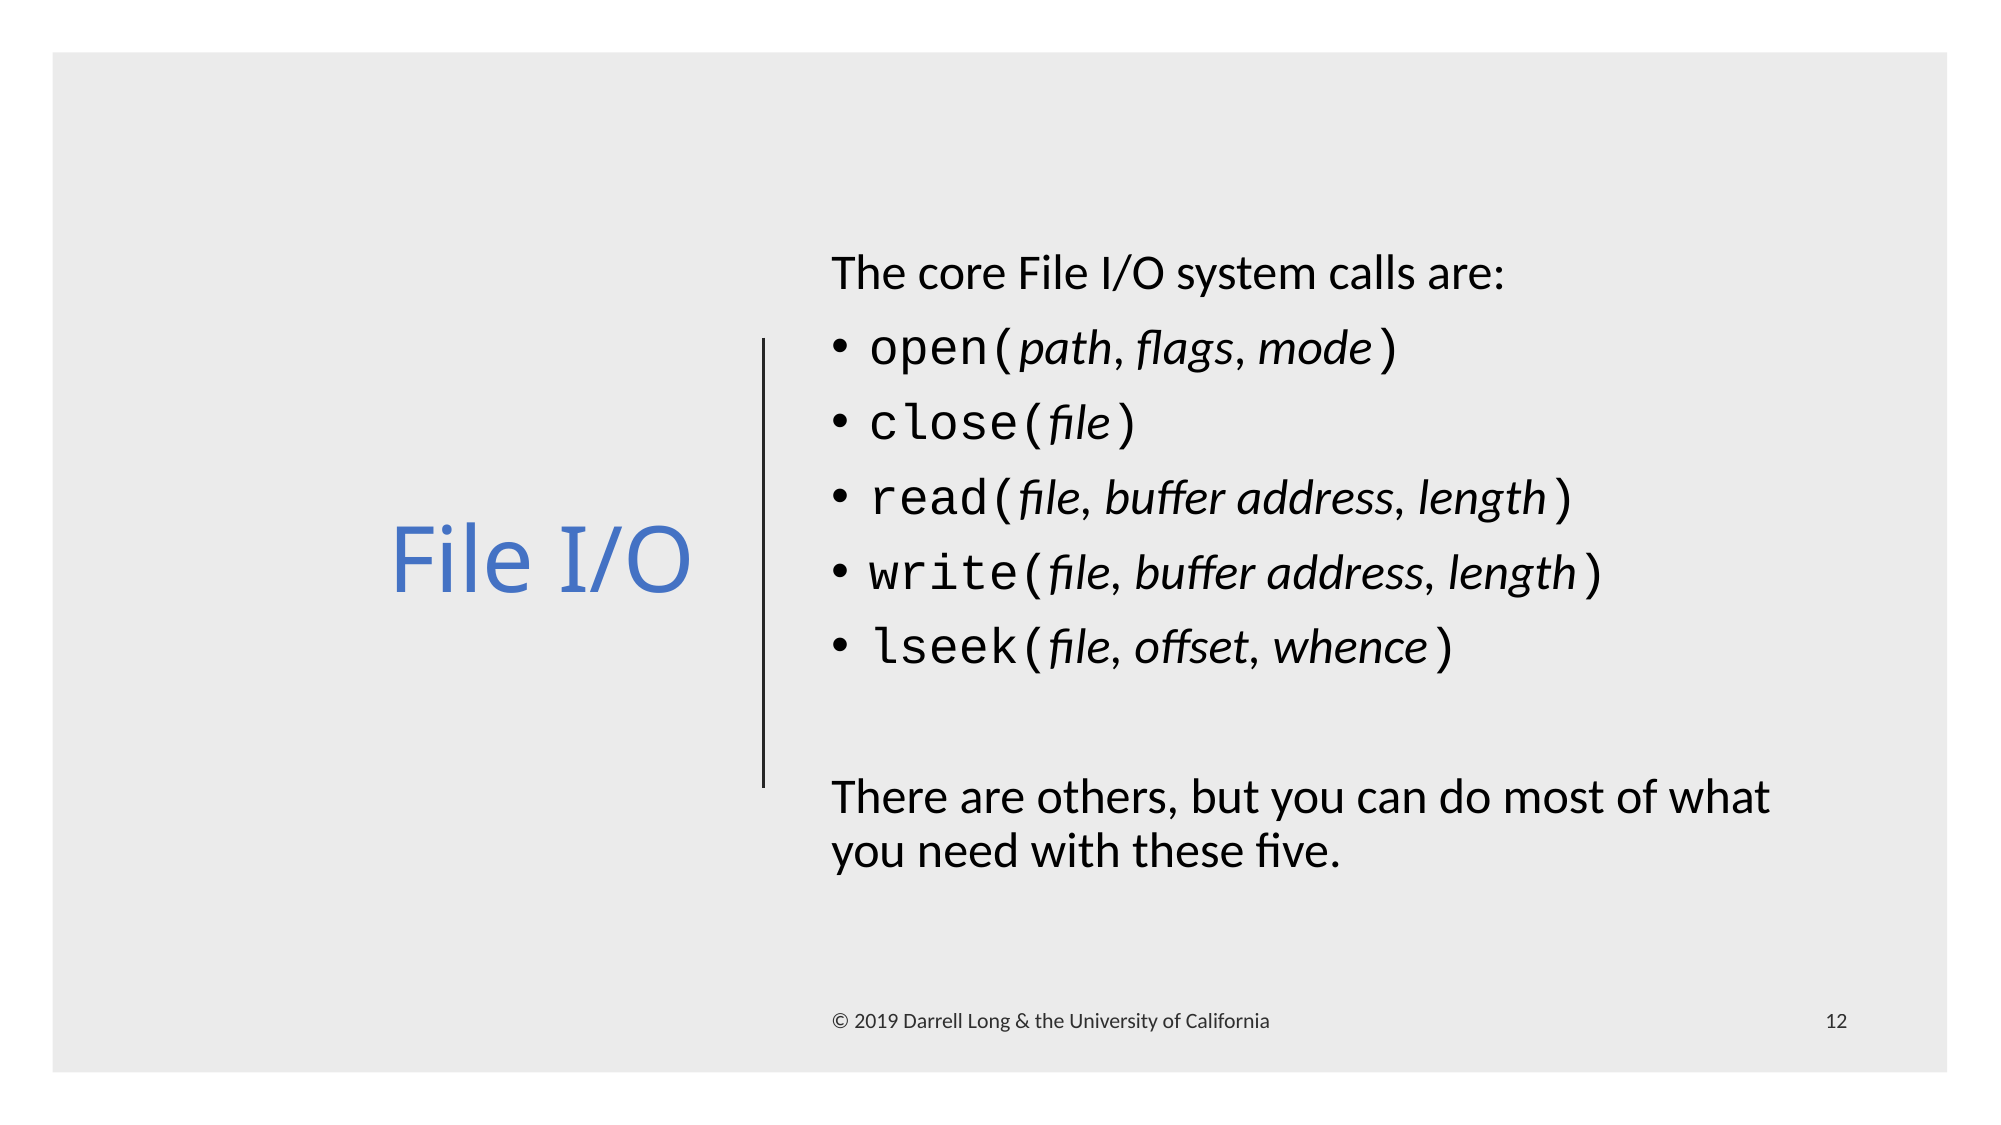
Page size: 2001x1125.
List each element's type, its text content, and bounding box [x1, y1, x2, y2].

list The core File I/O system calls are: open(path, flags, mode) close(file) read(file, buffer address, length) write(file, buffer address, length) lseek(file, offset, whence) There are others, but you can do most of what you need with these five. [816, 158, 1863, 967]
title File I/O [137, 158, 711, 967]
text_box [52, 51, 1948, 1073]
slide_number 12 [1734, 989, 1863, 1050]
footer © 2019 Darrell Long & the University of California [816, 989, 1680, 1050]
